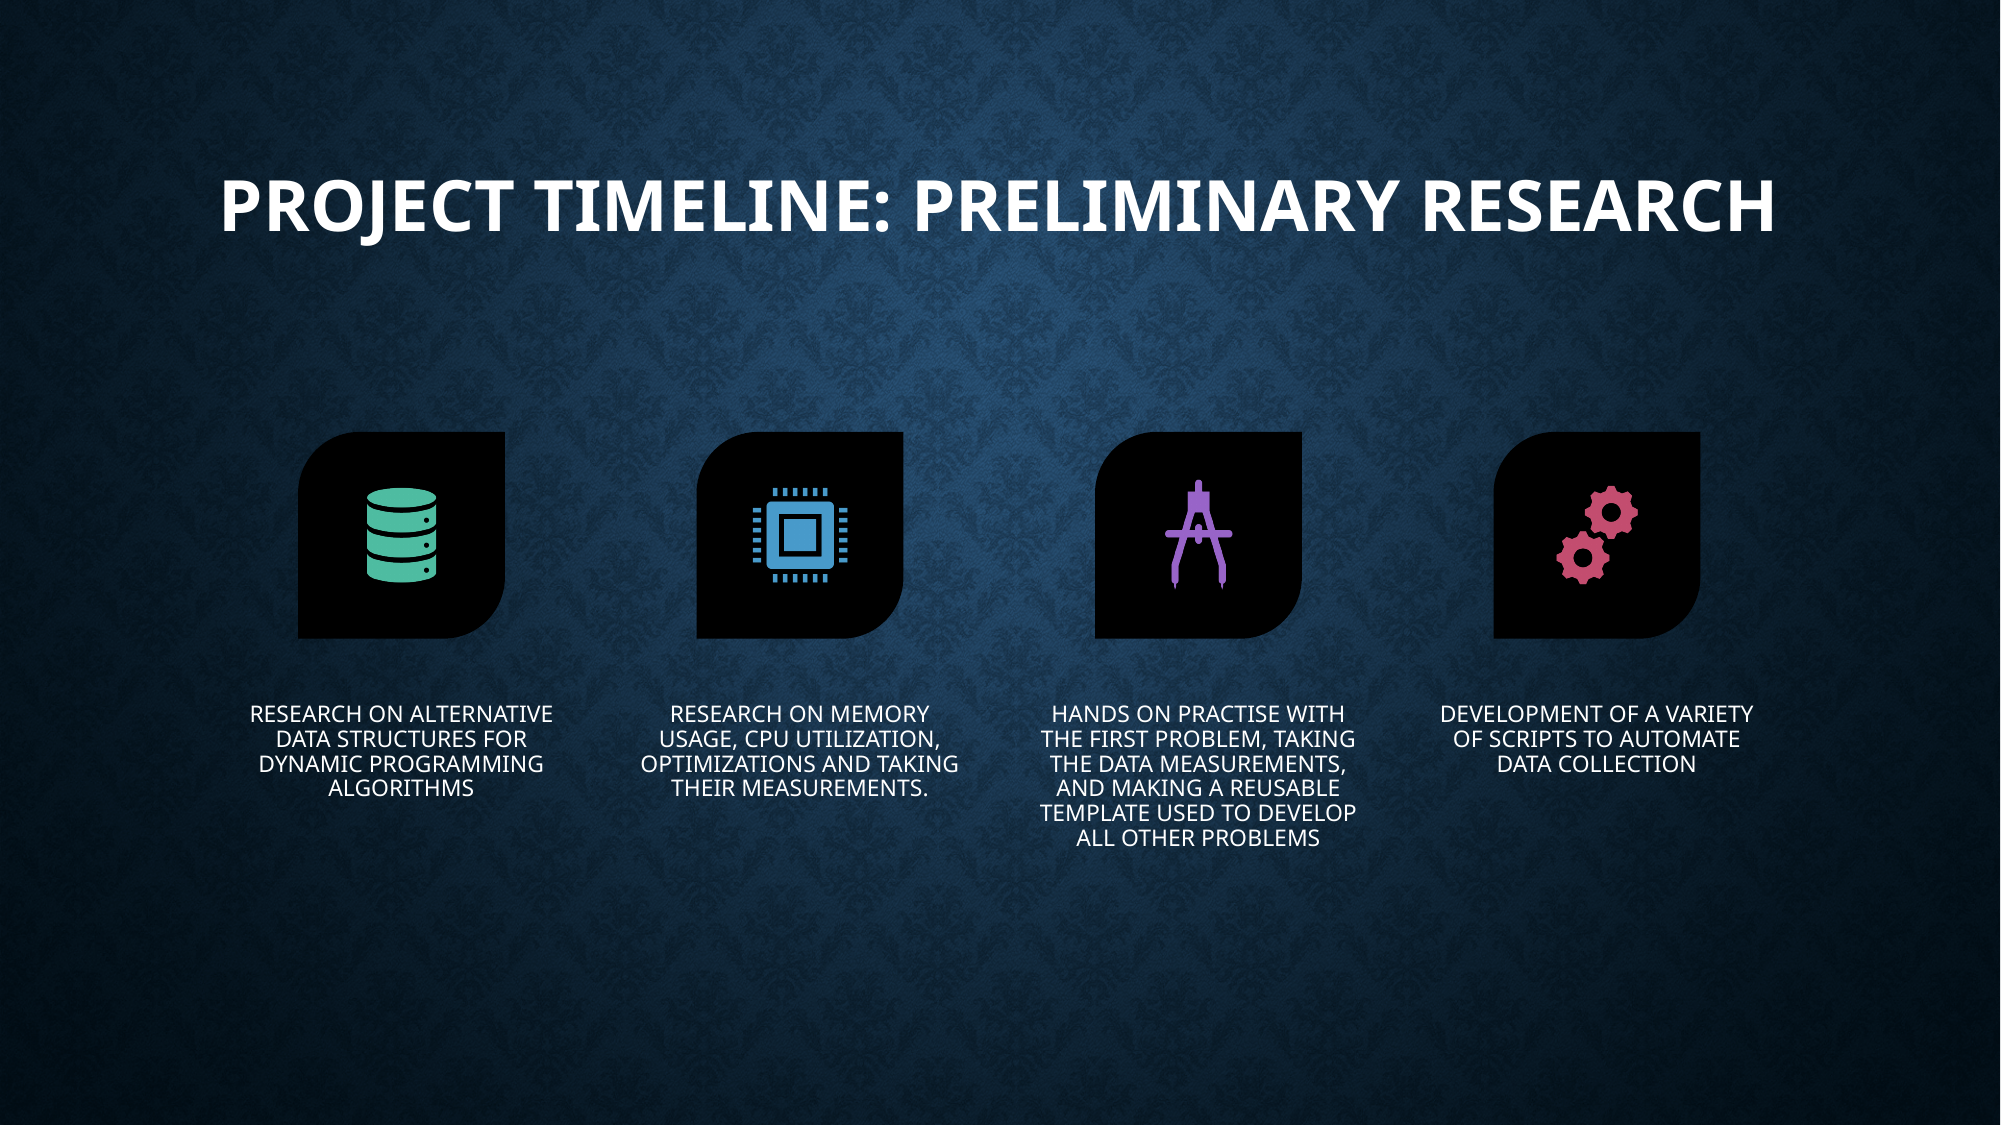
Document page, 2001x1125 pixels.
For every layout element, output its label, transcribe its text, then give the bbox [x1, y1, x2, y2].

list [149, 369, 1849, 913]
title Project Timeline: Preliminary Research [149, 99, 1849, 318]
